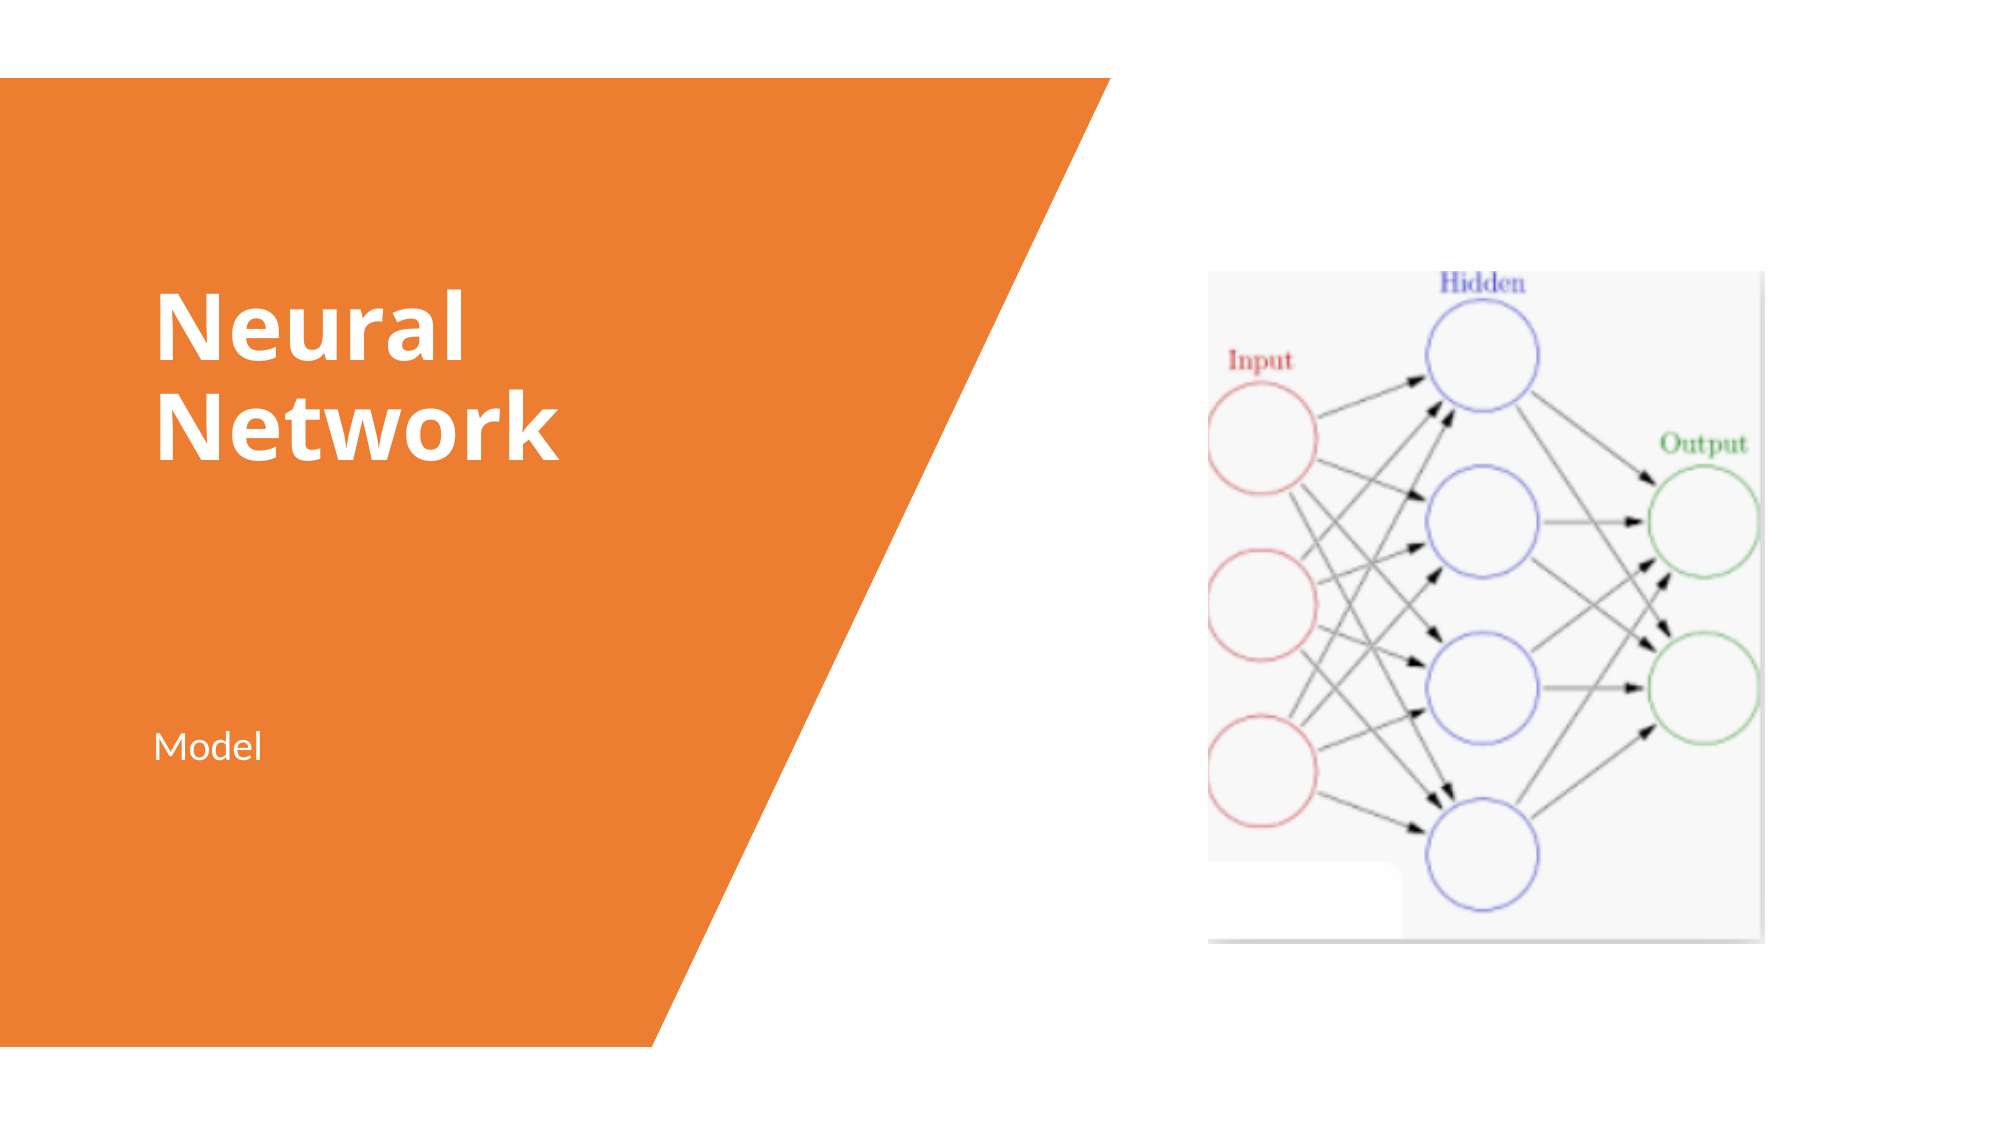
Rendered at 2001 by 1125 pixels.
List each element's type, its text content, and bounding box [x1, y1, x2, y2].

text_box [185, 590, 1208, 863]
picture [1208, 271, 1765, 944]
text_box [185, 184, 1686, 576]
text_box [0, 77, 1113, 1048]
title Neural Network [138, 271, 831, 700]
subtitle Model [138, 717, 185, 854]
